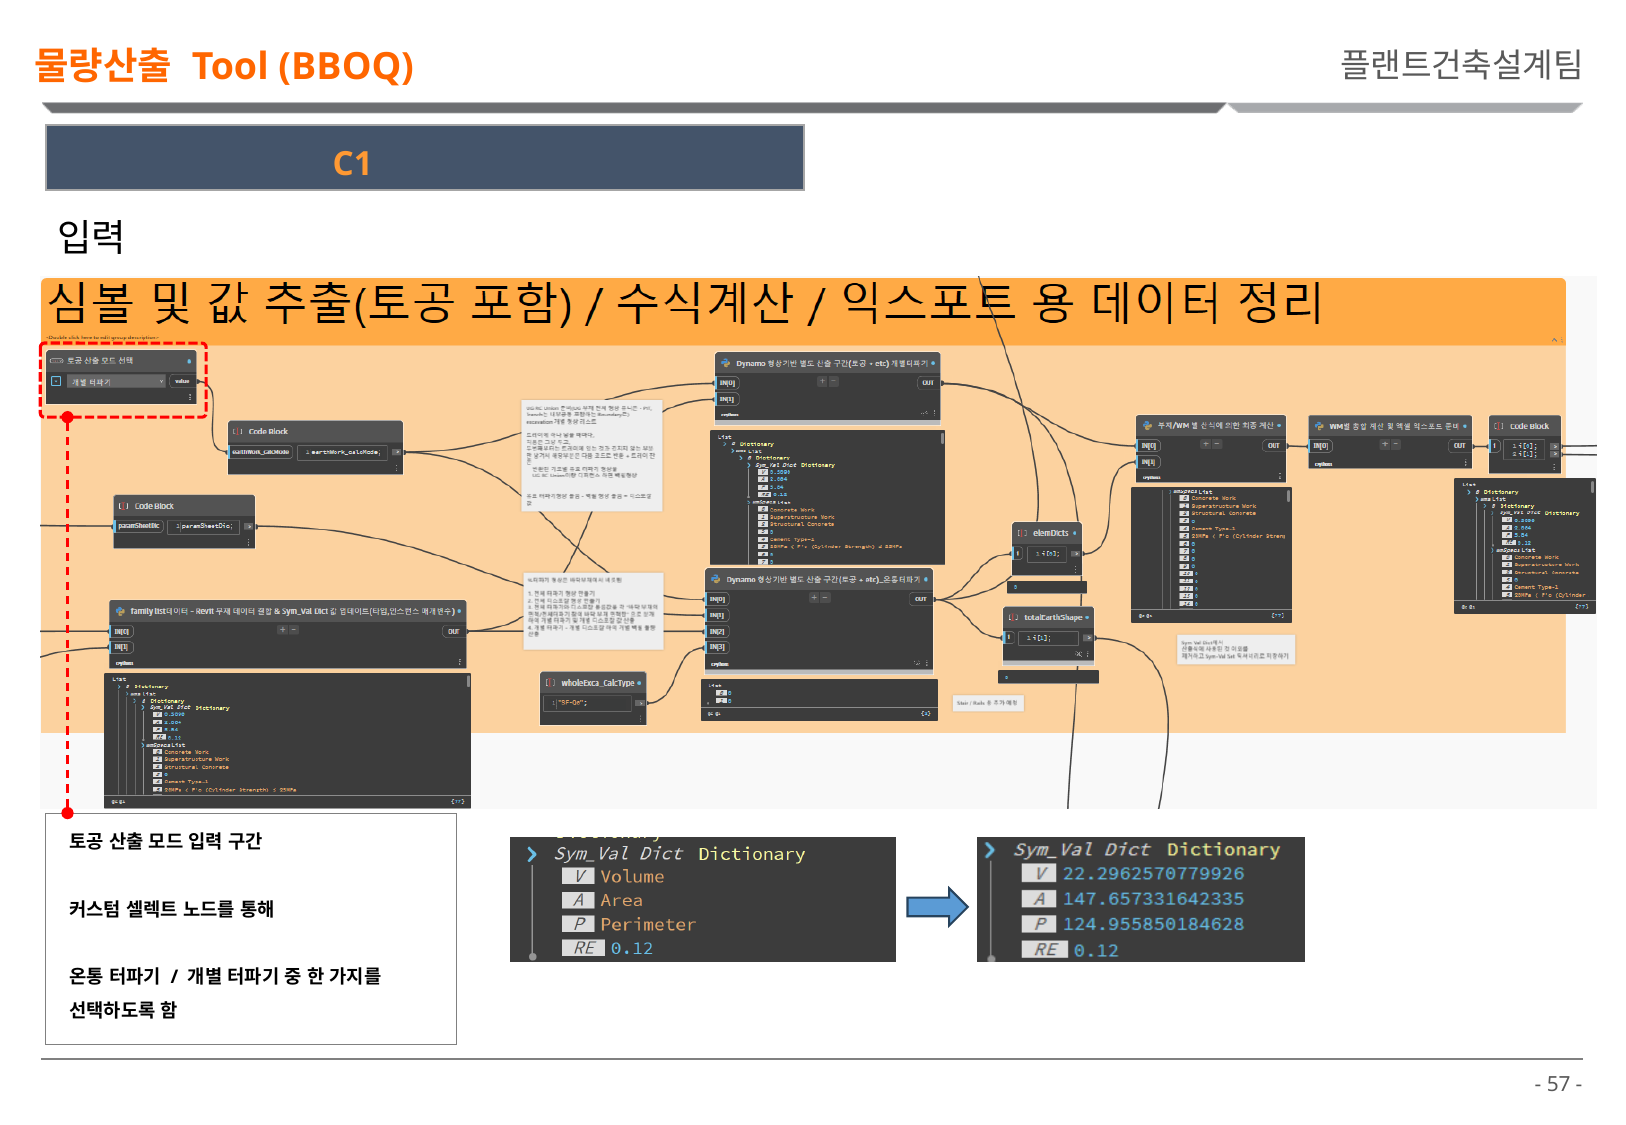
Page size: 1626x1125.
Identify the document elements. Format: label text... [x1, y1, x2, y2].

text_box 입력 [42, 206, 141, 266]
text_box 1. Code details : C1 [45, 124, 805, 191]
text_box 플랜트건축설계팀 [1339, 43, 1584, 84]
text_box 물량산출 Tool (BBOQ) [19, 34, 429, 95]
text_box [510, 837, 1305, 962]
text_box 토공 산출 모드 입력 구간 커스텀 셀렉트 노드를 통해 온통 터파기 / 개별 터파기 중 한 가지를 선택하도록 함 [45, 812, 457, 1046]
picture [42, 102, 1583, 114]
picture [40, 276, 1597, 809]
